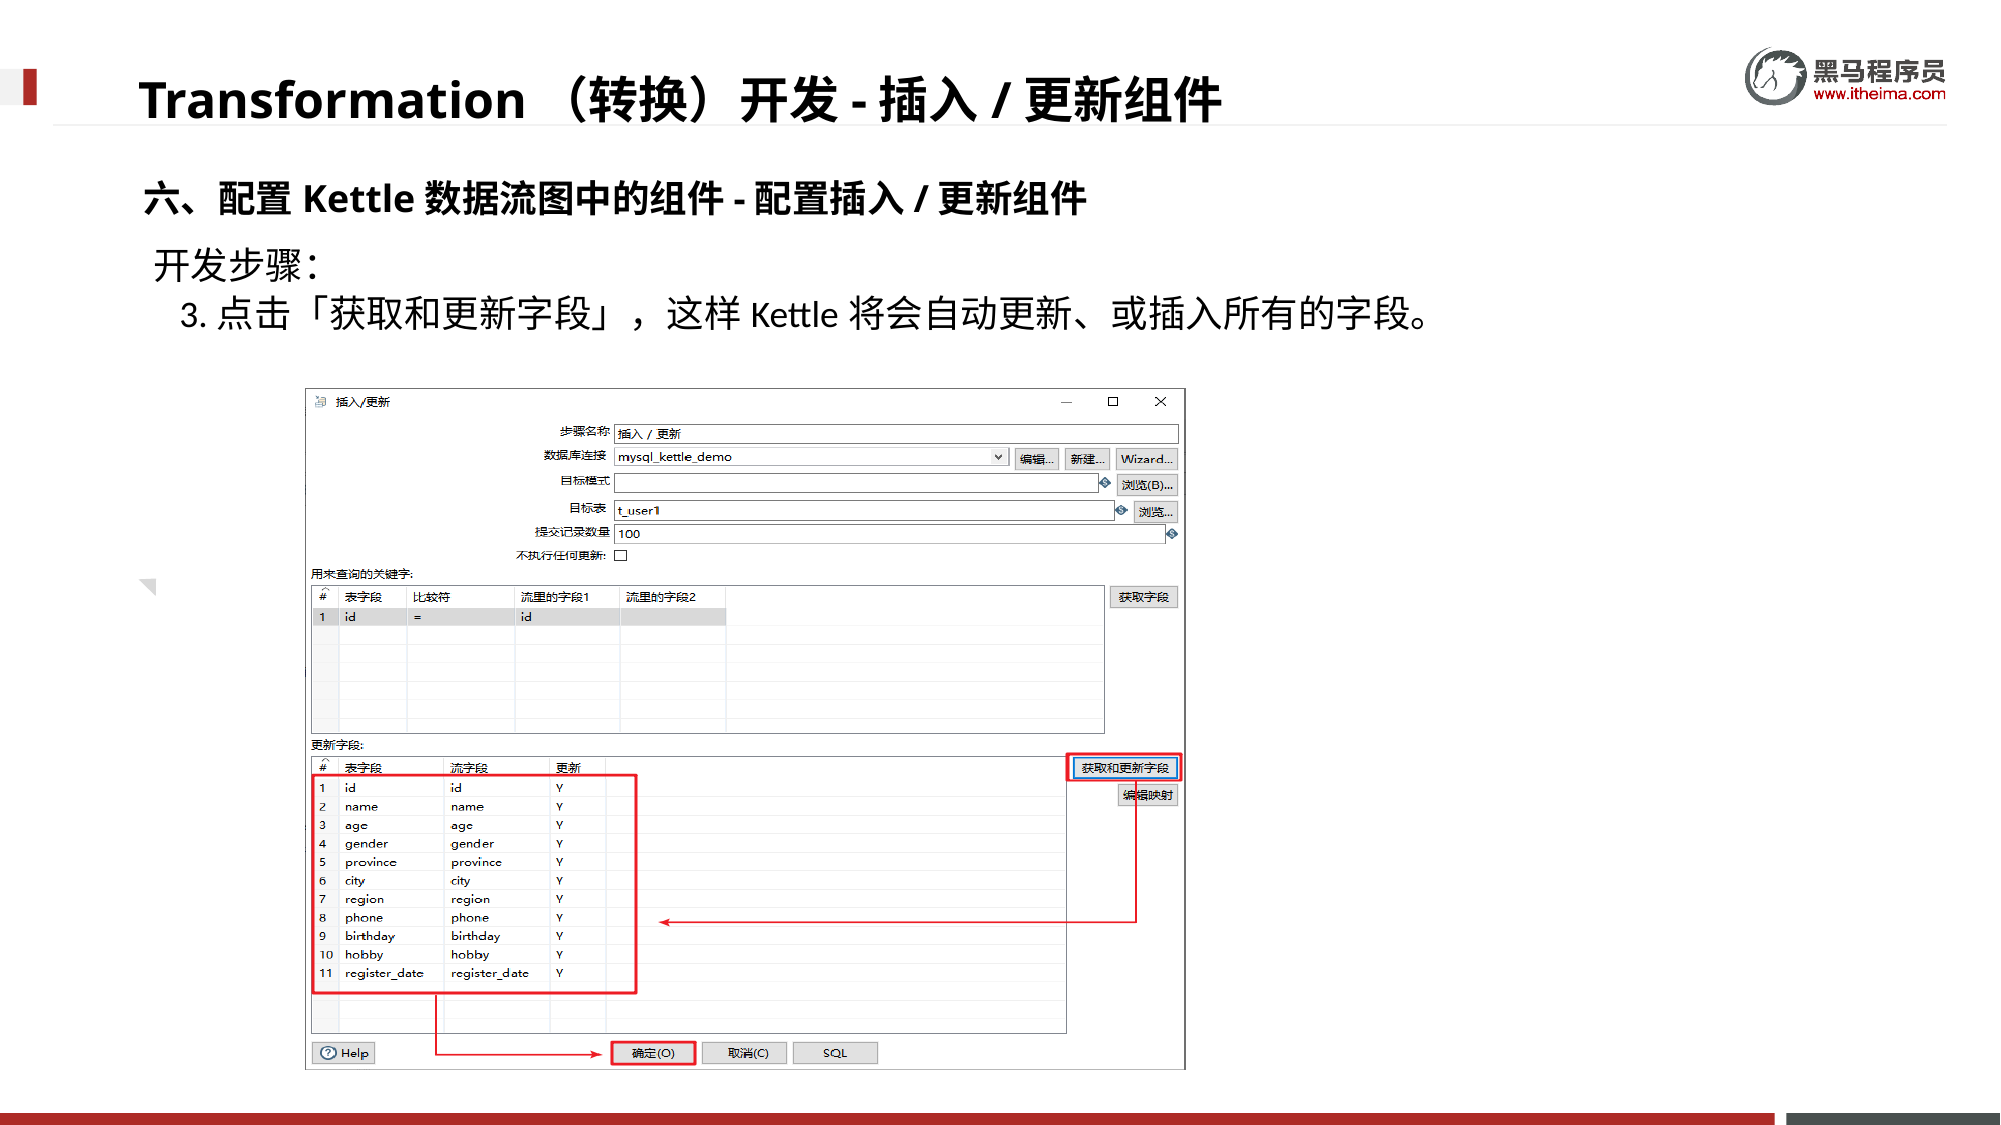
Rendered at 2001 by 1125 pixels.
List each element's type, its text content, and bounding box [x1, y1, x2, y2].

text_box 3.点击「获取和更新字段」，这样Kettle将会自动更新、或插入所有的字段。 [164, 282, 1759, 343]
text_box [136, 576, 159, 598]
picture [1744, 46, 1946, 106]
text_box 六、配置Kettle数据流图中的组件-配置插入/更新组件 [0, 167, 1665, 368]
picture [305, 387, 1186, 1071]
text_box 开发步骤： [138, 234, 1889, 295]
title Transformation（转换）开发-插入/更新组件 [48, 54, 1711, 143]
